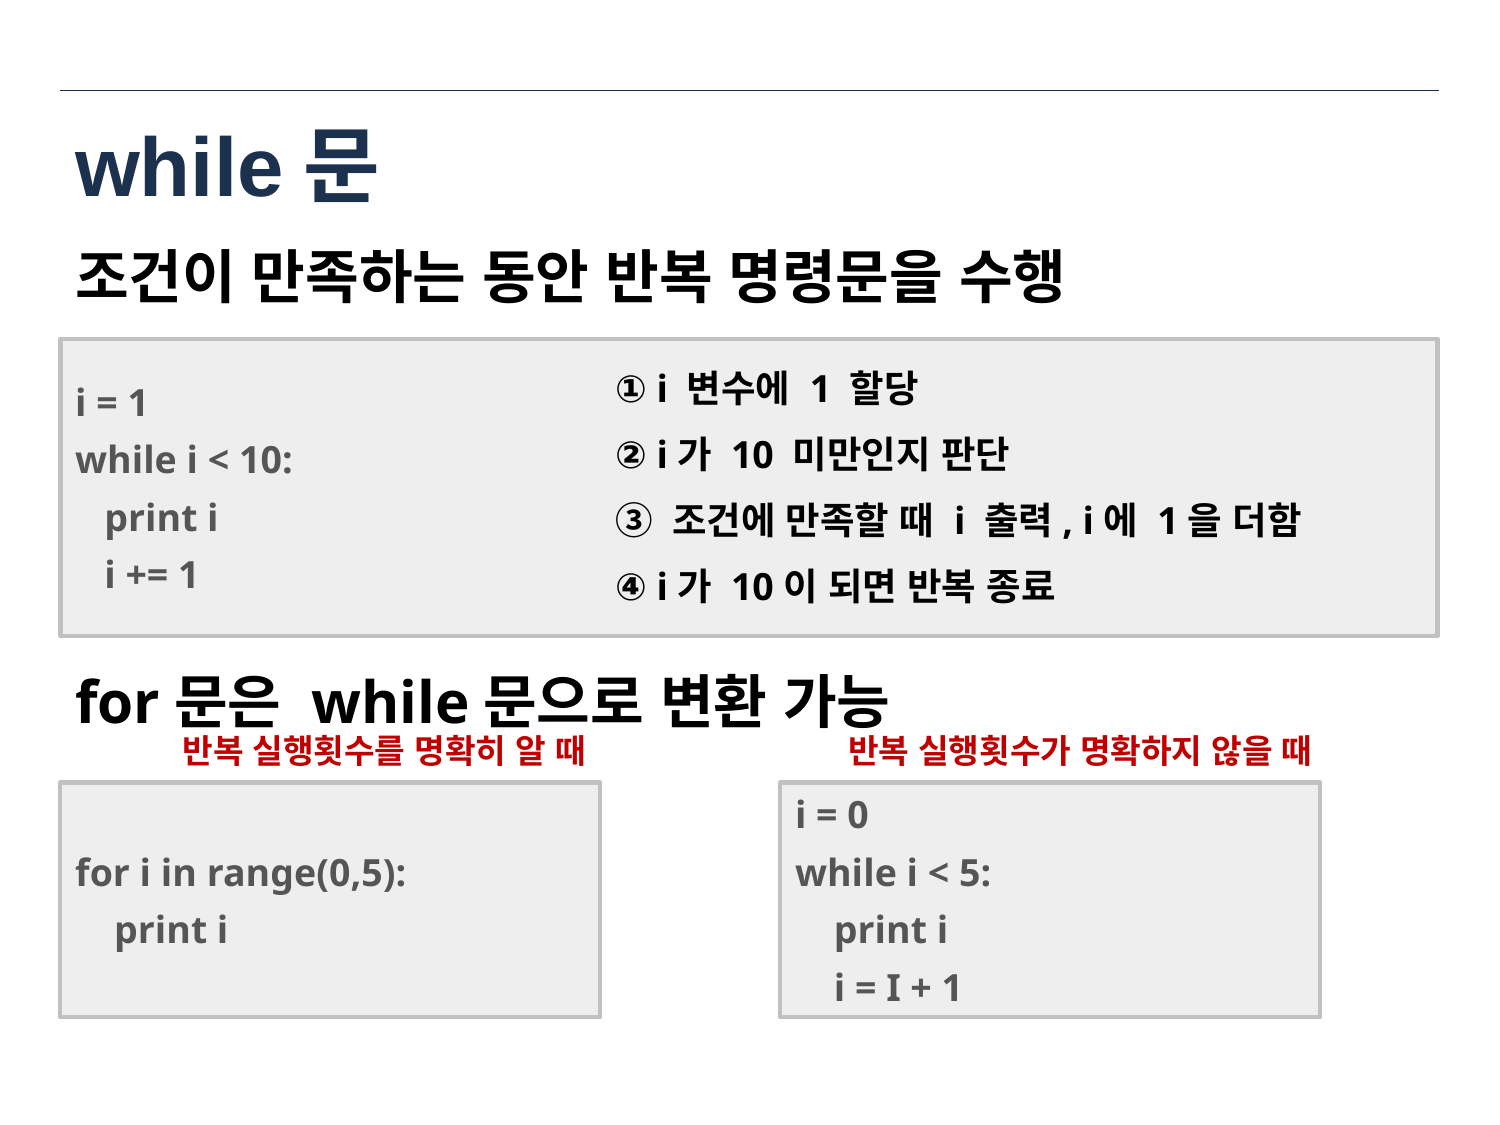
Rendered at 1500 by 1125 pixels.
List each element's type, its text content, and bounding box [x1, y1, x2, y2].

text_box 반복 실행횟수를 명확히 알 때 [74, 722, 601, 778]
text_box 반복 실행횟수가 명확하지 않을 때 [742, 722, 1328, 778]
title while문 [60, 93, 1438, 232]
text_box i = 1 while i < 10: print i i += 1 [58, 337, 1440, 638]
text_box ① i 변수에 1 할당 ② i가 10 미만인지 판단 ③ 조건에 만족할 때 i 출력, i에 1을 더함 ④ i가 10이 되면 반복 종료 [600, 357, 1460, 615]
text_box 조건이 만족하는 동안 반복 명령문을 수행 [60, 232, 1500, 318]
text_box for i in range(0,5): print i [58, 780, 602, 1019]
text_box for문은 while문으로 변환 가능 [60, 657, 1500, 743]
text_box i = 0 while i < 5: print i i = I + 1 [778, 780, 1322, 1019]
